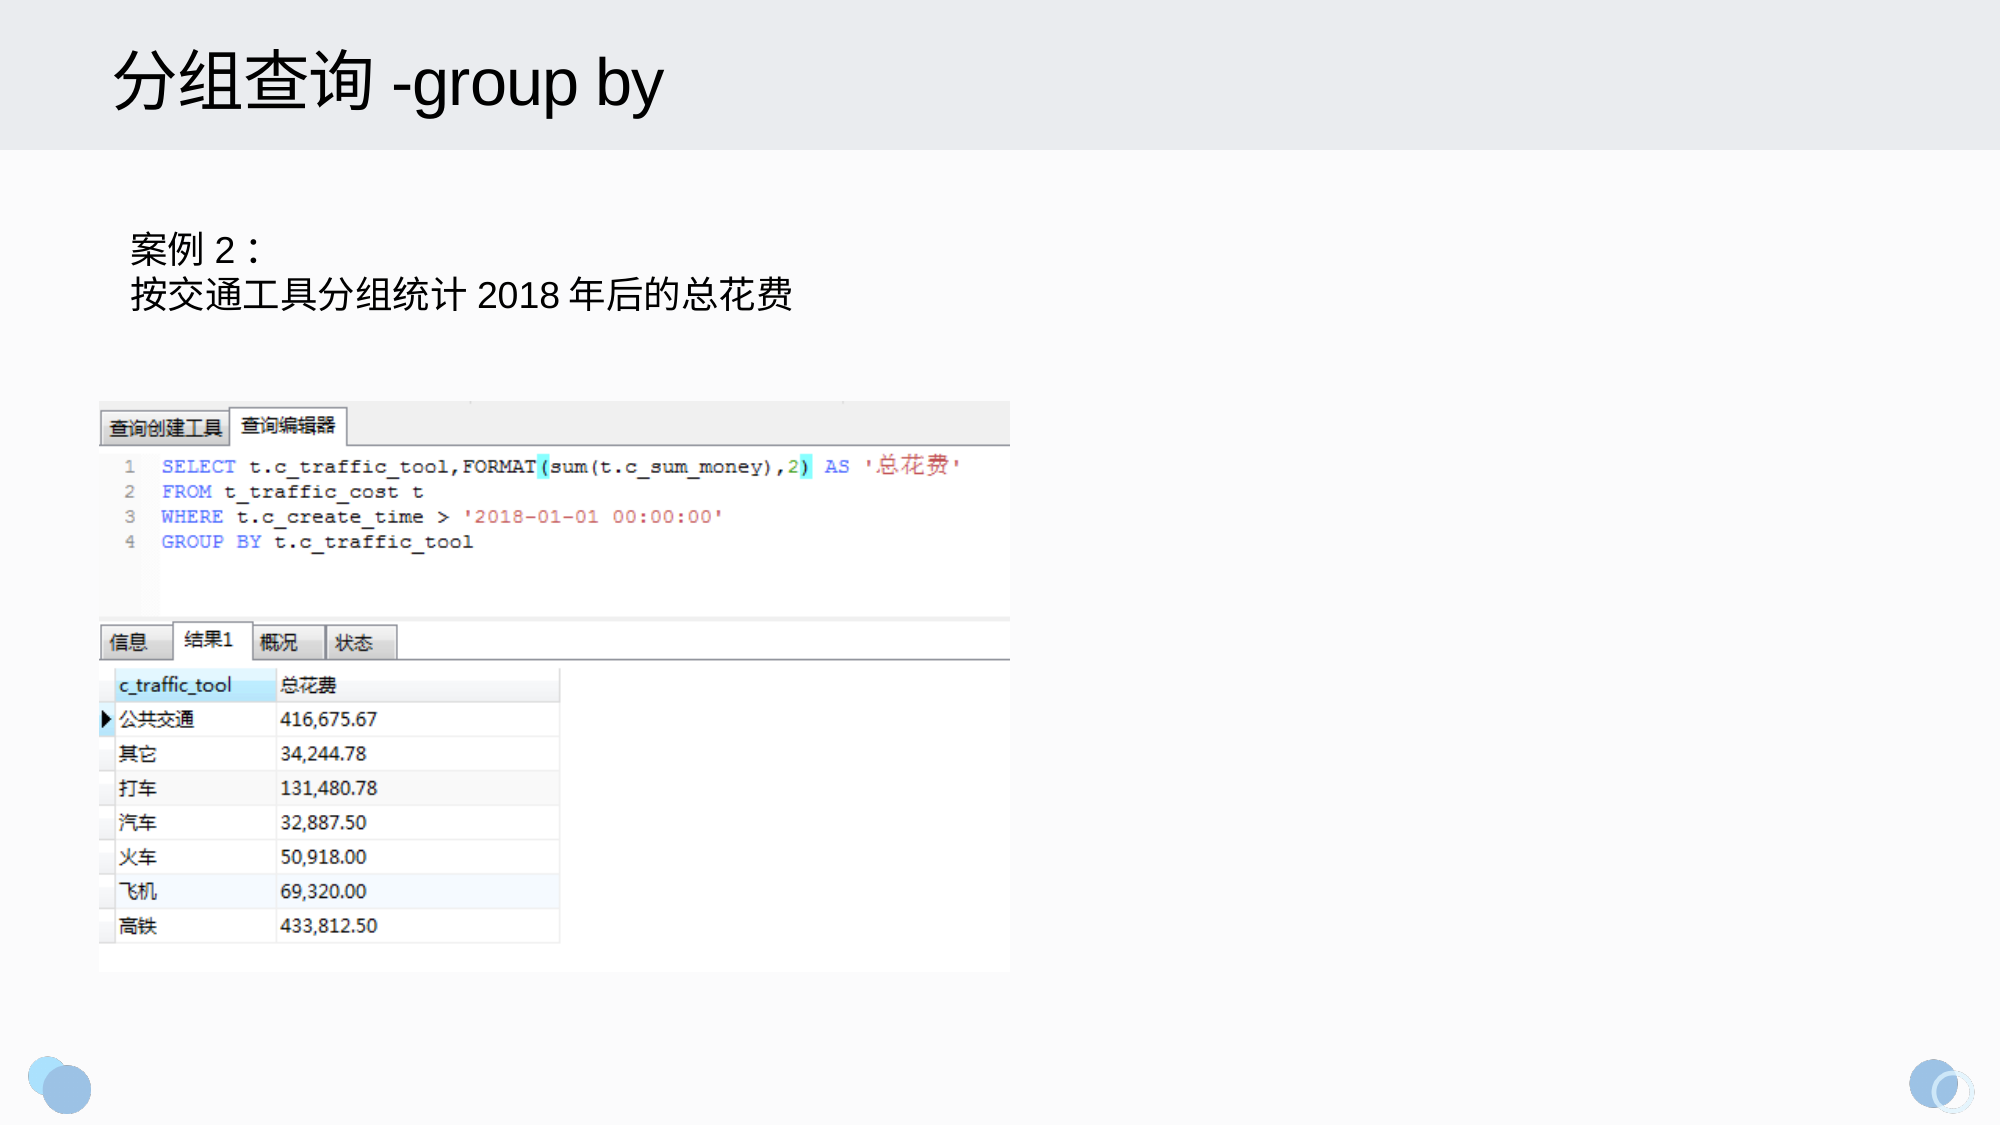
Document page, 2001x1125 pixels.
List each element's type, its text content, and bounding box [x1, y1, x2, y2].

text_box [0, 0, 2000, 151]
picture [0, 1045, 119, 1125]
text_box 案例2： 按交通工具分组统计2018年后的总花费 [115, 218, 1042, 324]
text_box 分组查询-group by [99, 25, 1901, 125]
picture [1881, 1045, 2000, 1125]
picture [99, 401, 1010, 972]
